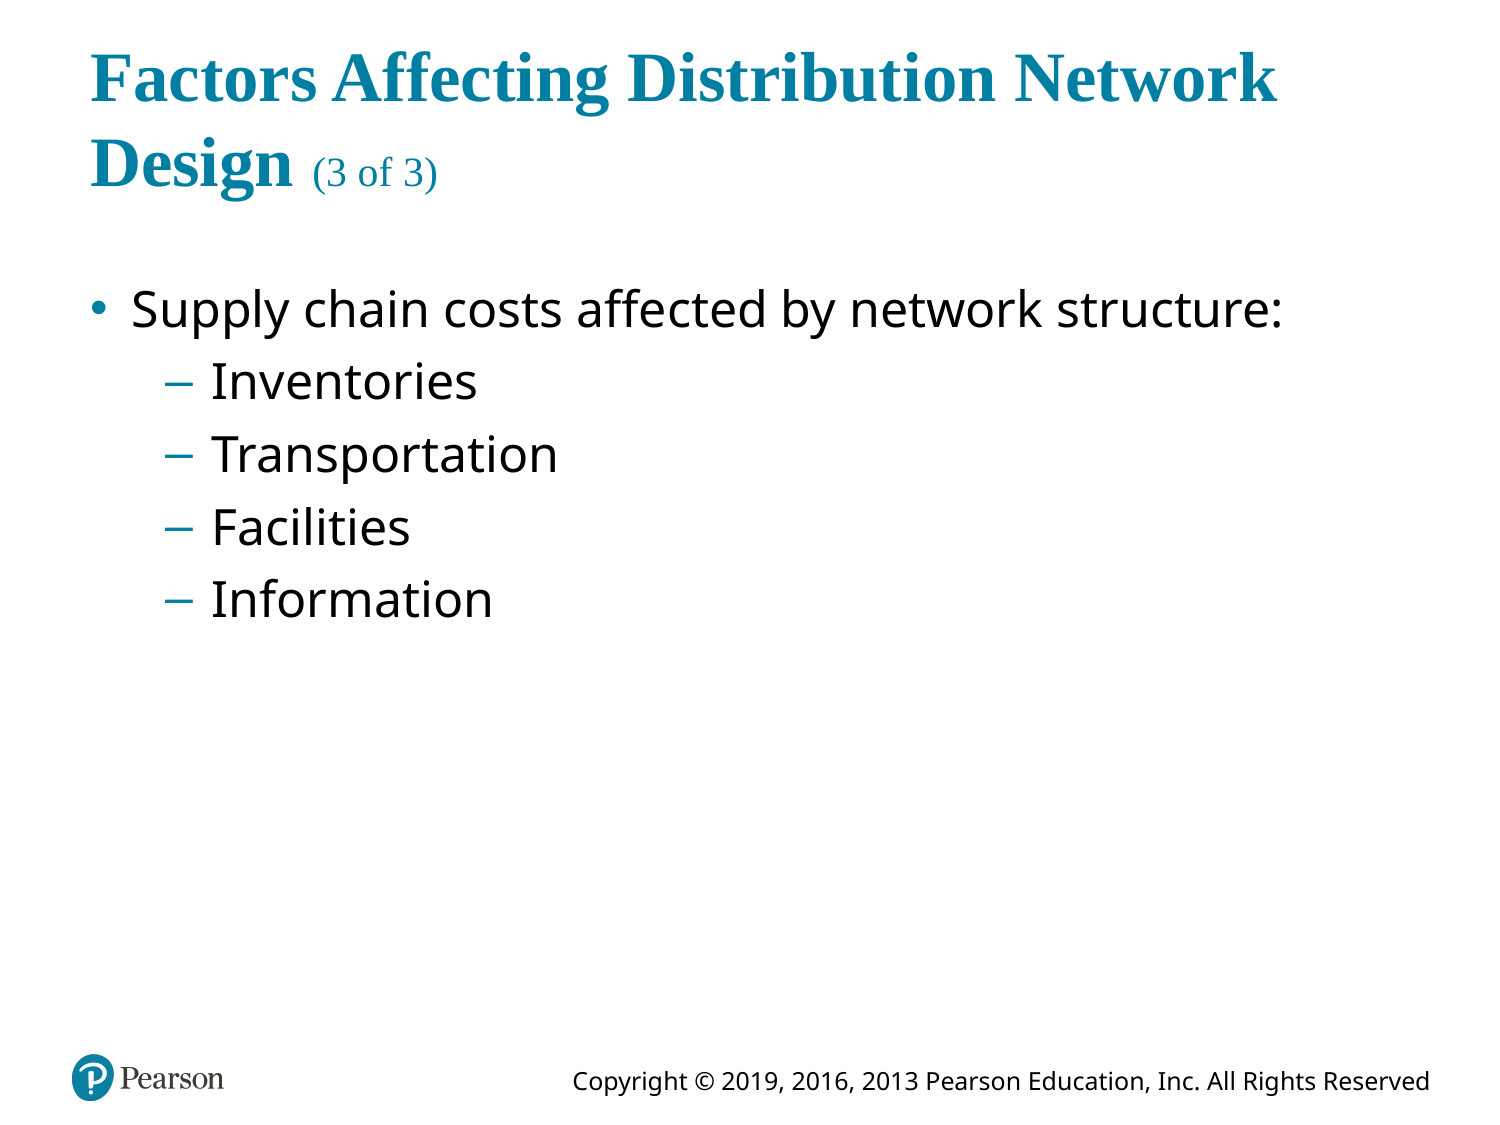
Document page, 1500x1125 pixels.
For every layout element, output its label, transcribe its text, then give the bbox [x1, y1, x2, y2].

picture [72, 1087, 83, 1101]
picture [80, 1063, 106, 1088]
picture [72, 1054, 88, 1070]
title Factors Affecting Distribution Network Design (3 of 3) [75, 0, 1425, 216]
list Supply chain costs affected by network structure: Inventories Transportation Facilities Information [75, 262, 1425, 931]
picture [98, 1054, 224, 1101]
